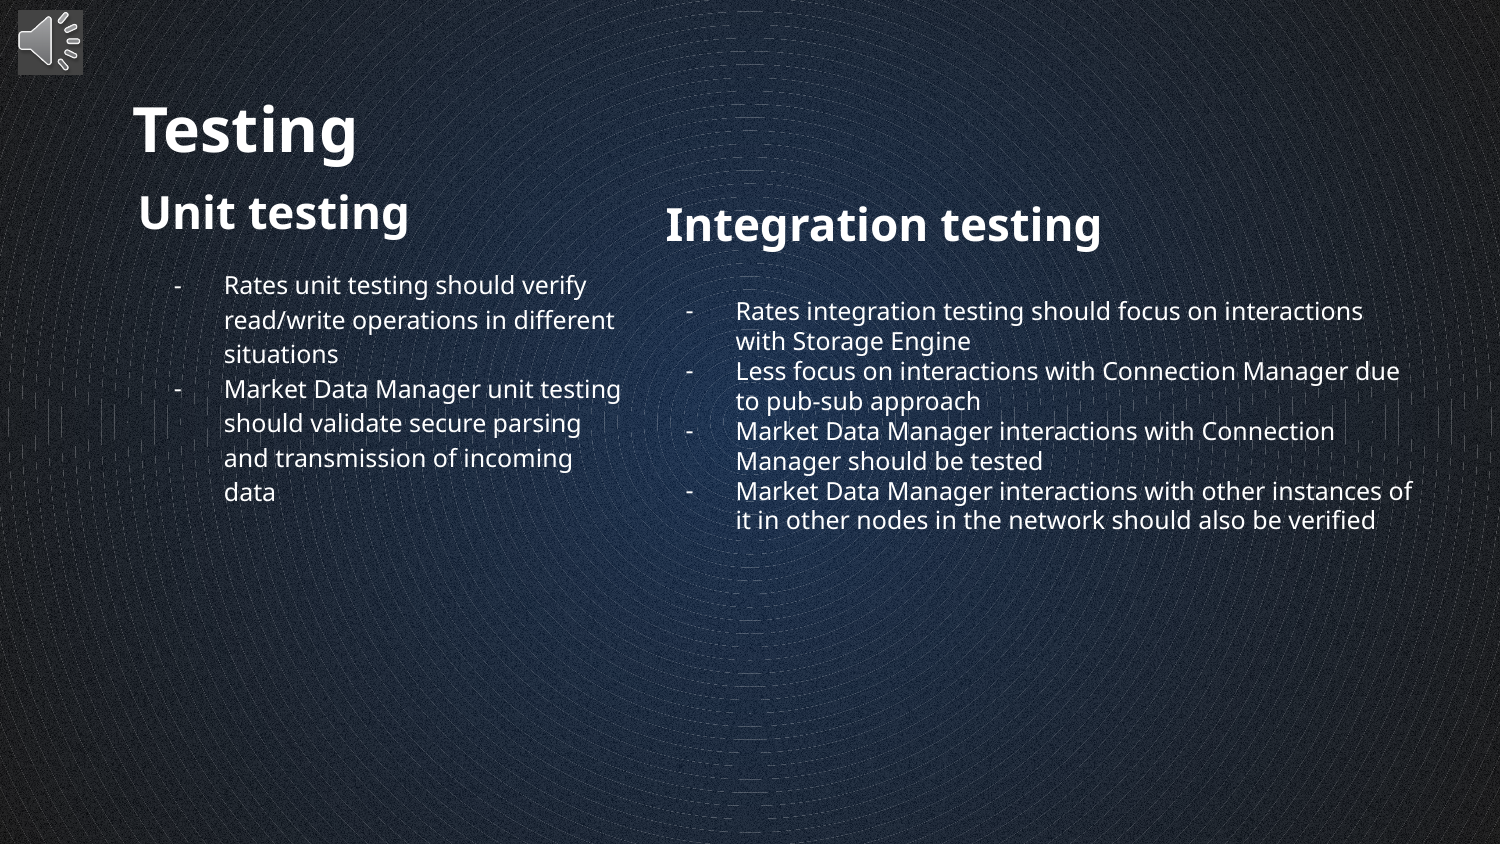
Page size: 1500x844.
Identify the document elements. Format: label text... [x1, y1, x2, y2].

title Testing [116, 88, 1383, 167]
subtitle Rates unit testing should verify read/write operations in different situations Market Data Manager unit testing should validate secure parsing and transmission of incoming data [133, 250, 646, 533]
title Unit testing [122, 184, 1164, 239]
title Integration testing [650, 196, 1500, 251]
picture [17, 9, 85, 77]
subtitle Rates integration testing should focus on interactions with Storage Engine Less focus on interactions with Connection Manager due to pub-sub approach Market Data Manager interactions with Connection Manager should be tested Market Data Manager interactions with other instances of it in other nodes in the network should also be verified [645, 280, 1433, 608]
